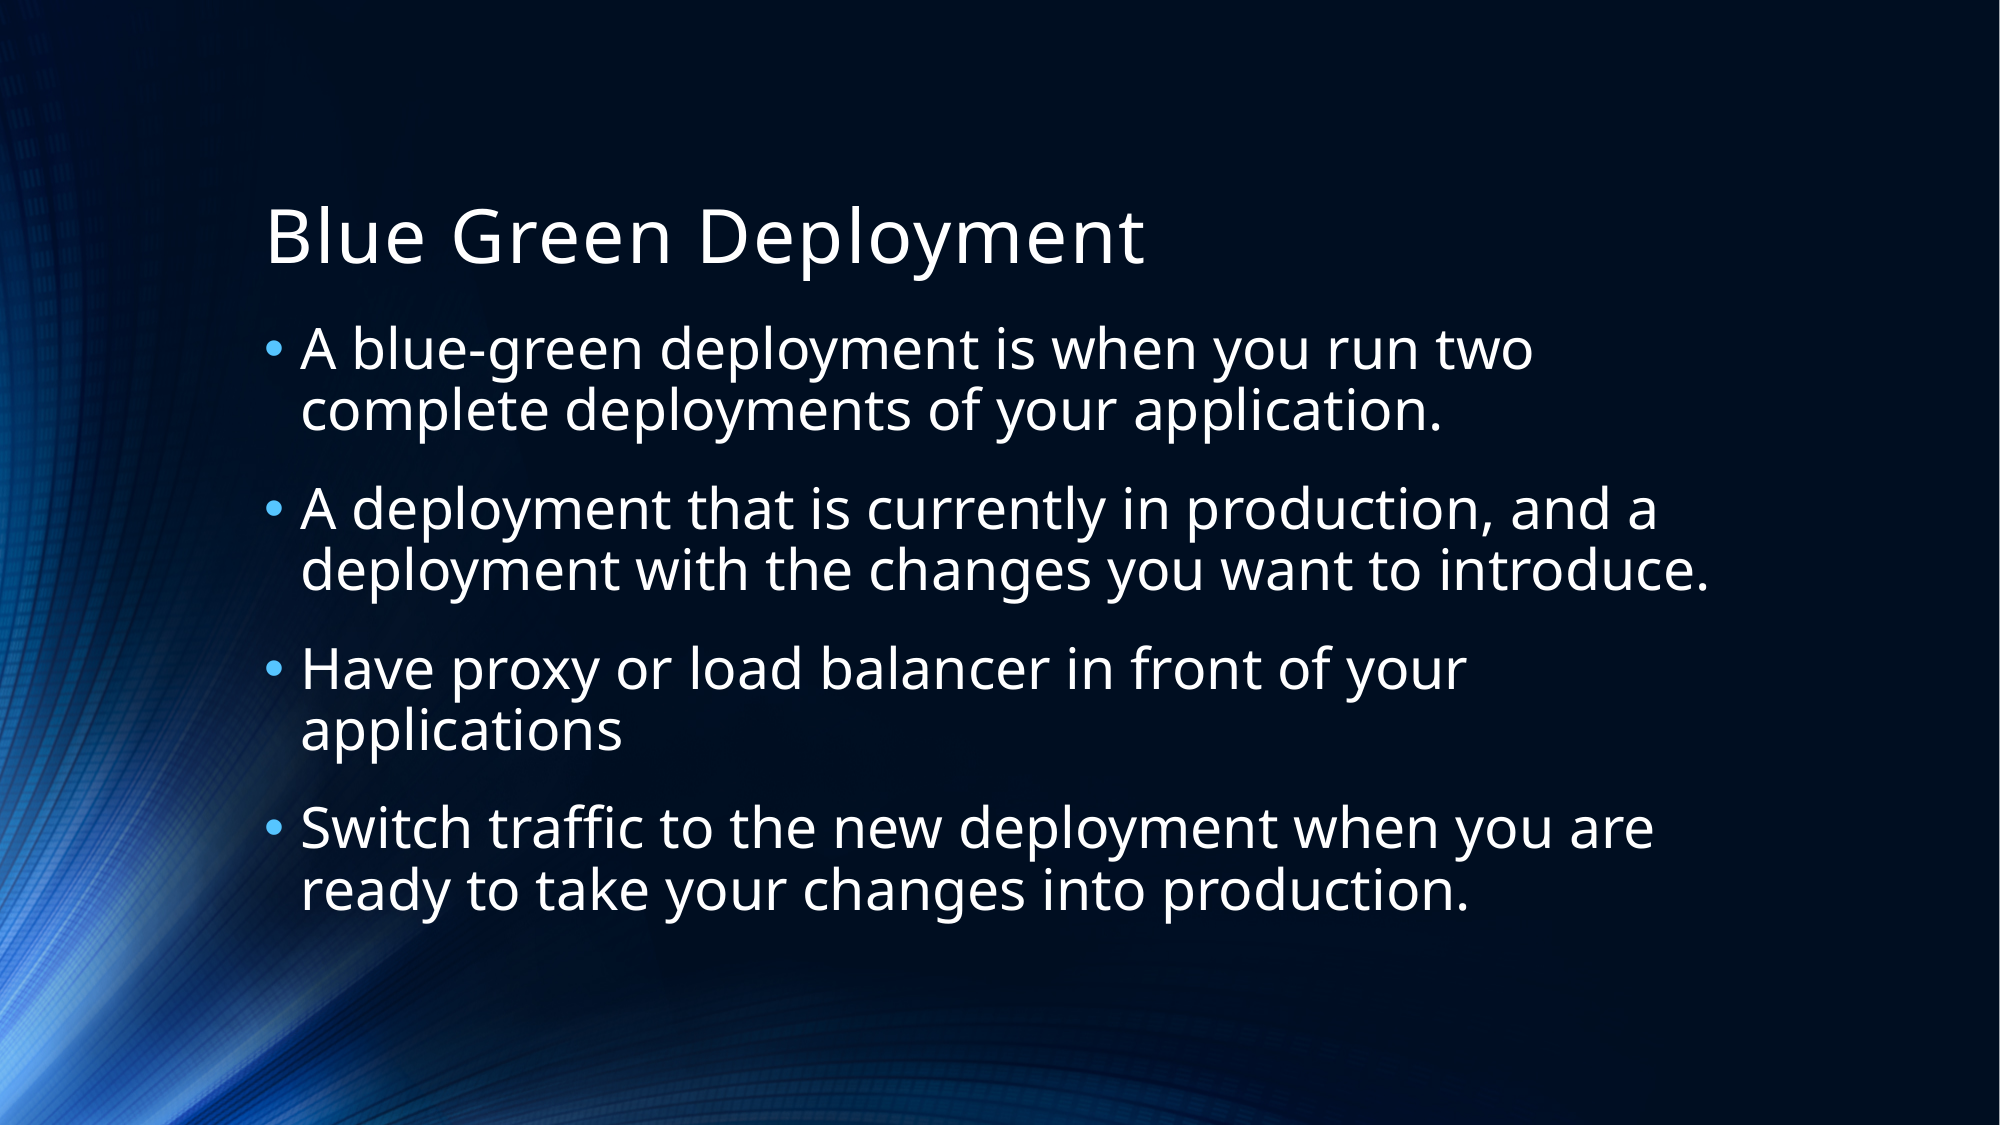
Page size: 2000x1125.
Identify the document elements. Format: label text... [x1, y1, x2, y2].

list A blue-green deployment is when you run two complete deployments of your application. A deployment that is currently in production, and a deployment with the changes you want to introduce. Have proxy or load balancer in front of your applications Switch traffic to the new deployment when you are ready to take your changes into production. [249, 312, 1749, 988]
title Blue Green Deployment [249, 62, 1750, 288]
picture [0, 0, 2000, 1125]
